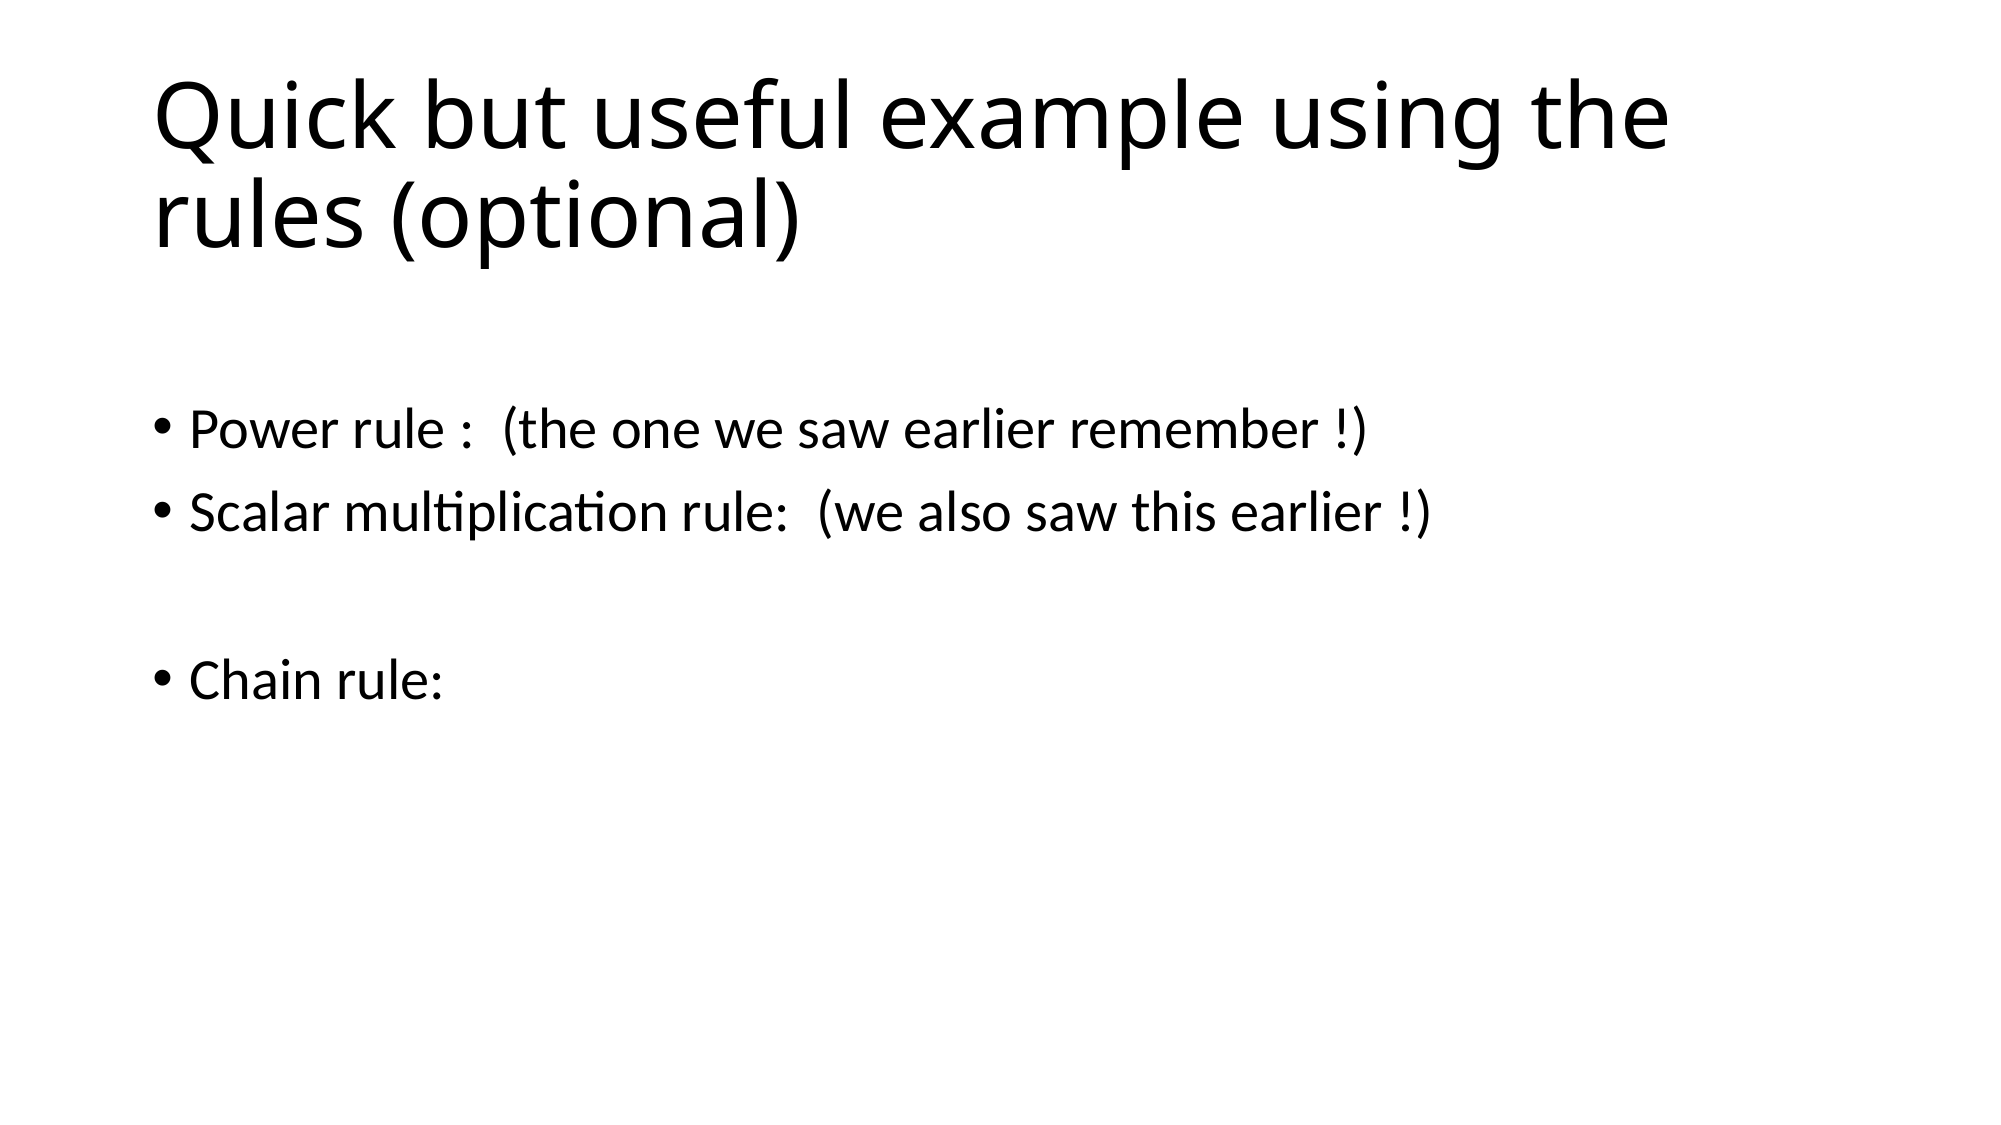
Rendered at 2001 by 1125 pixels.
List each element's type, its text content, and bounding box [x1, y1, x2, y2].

title Quick but useful example using the rules (optional) [137, 59, 1863, 278]
